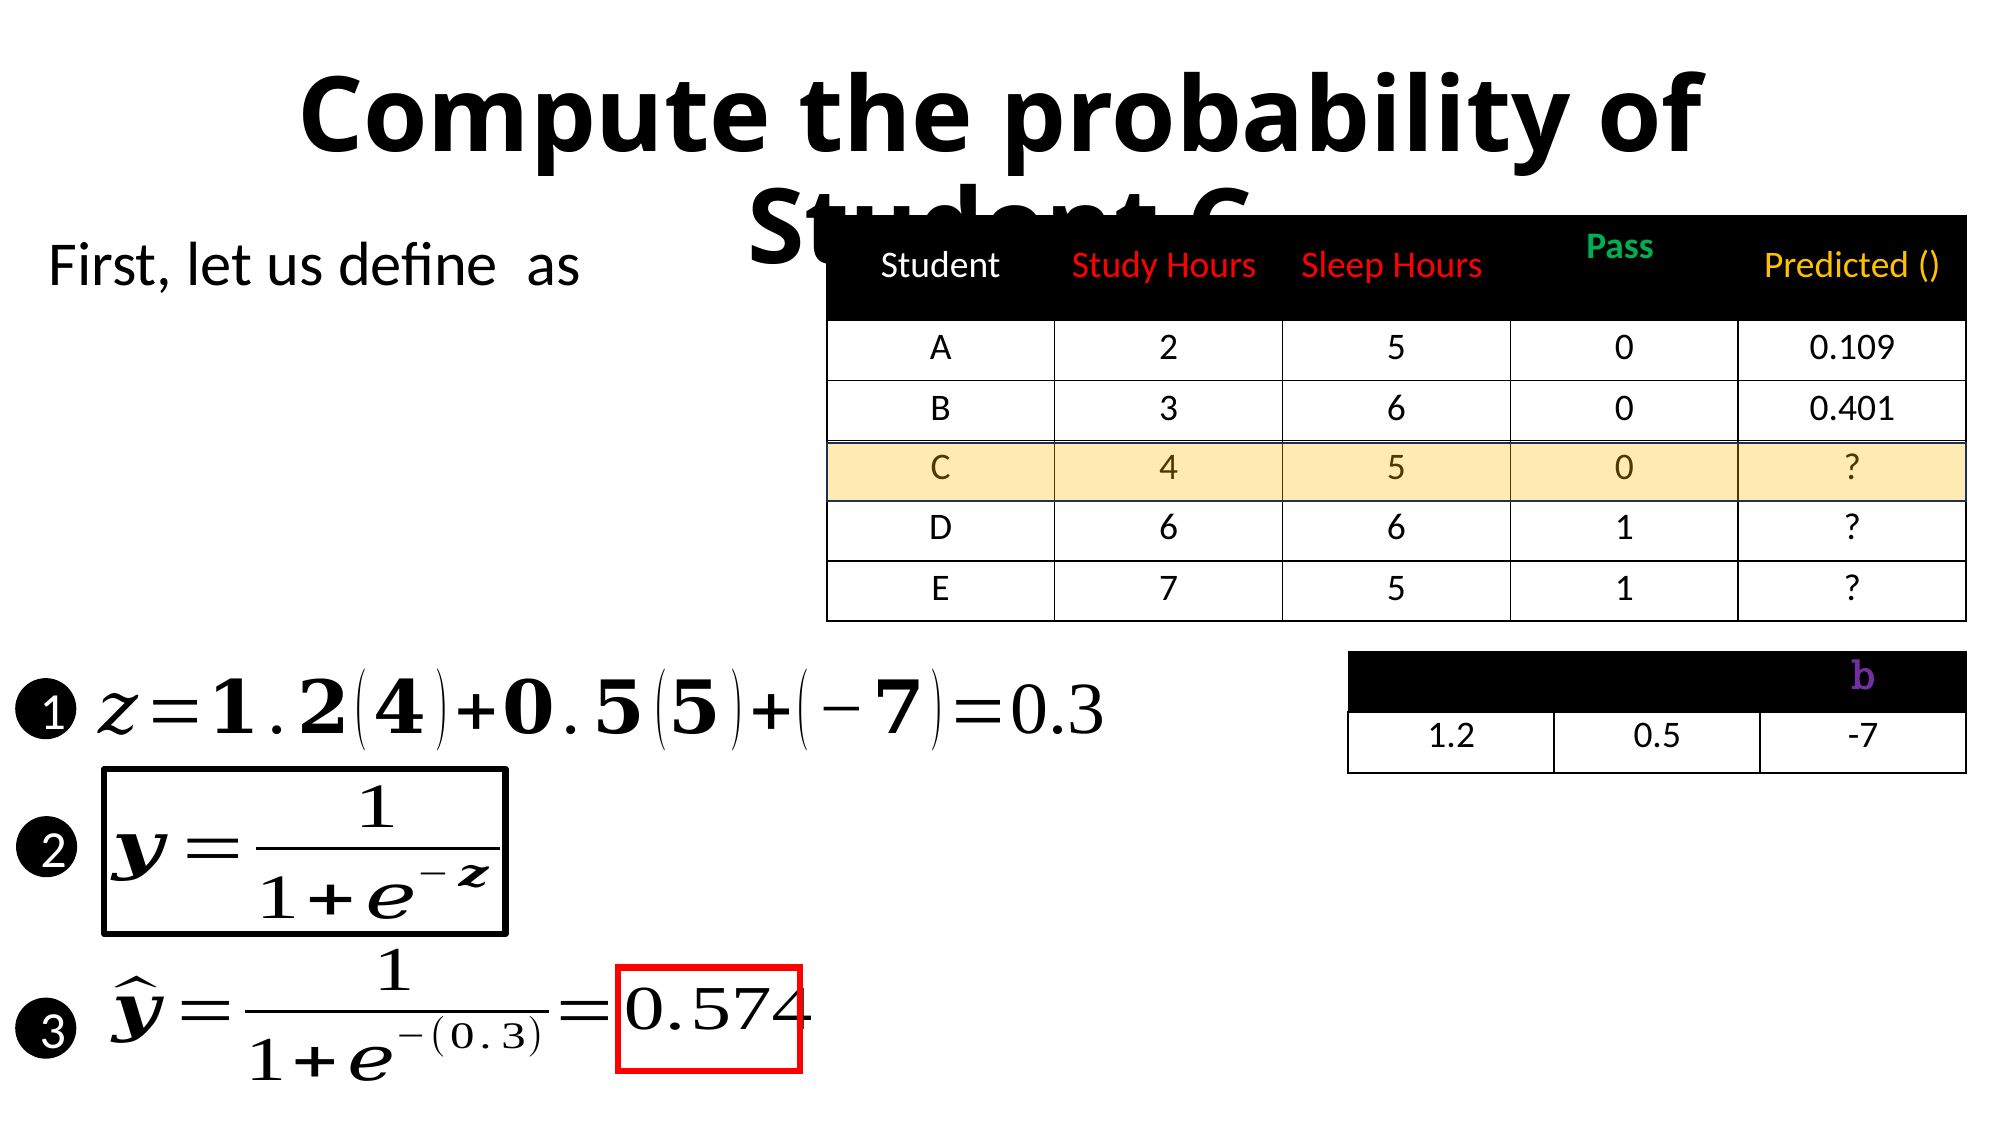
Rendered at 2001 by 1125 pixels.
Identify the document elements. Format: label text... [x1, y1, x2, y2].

text_box [617, 966, 801, 1072]
text_box Compute the probability of Student C [75, 53, 1925, 172]
text_box 2 [16, 816, 78, 878]
text_box [826, 442, 1967, 502]
text_box 1 [15, 678, 77, 740]
text_box 3 [15, 997, 77, 1059]
